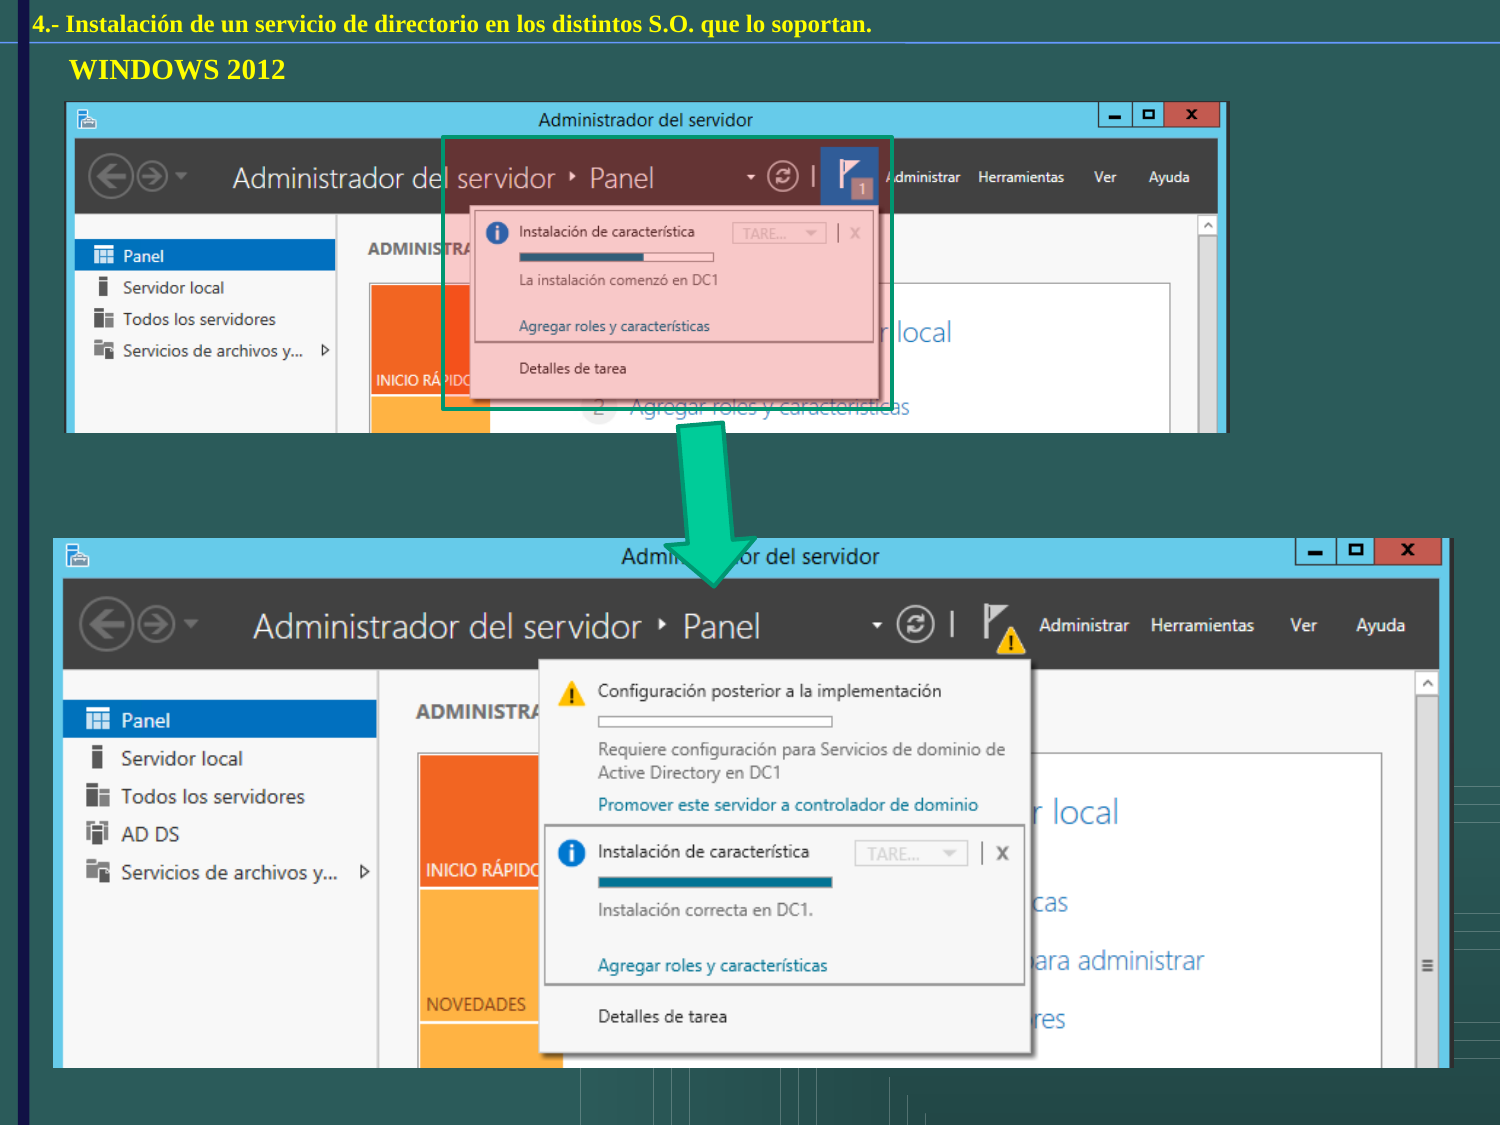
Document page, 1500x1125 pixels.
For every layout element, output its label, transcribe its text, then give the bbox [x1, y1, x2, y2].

text_box 4.- Instalación de un servicio de directorio en los distintos S.O. que lo soportan. [17, 0, 1329, 45]
picture [52, 538, 1454, 1069]
text_box [677, 441, 735, 537]
text_box WINDOWS 2012 [53, 42, 301, 93]
picture [64, 101, 1230, 433]
